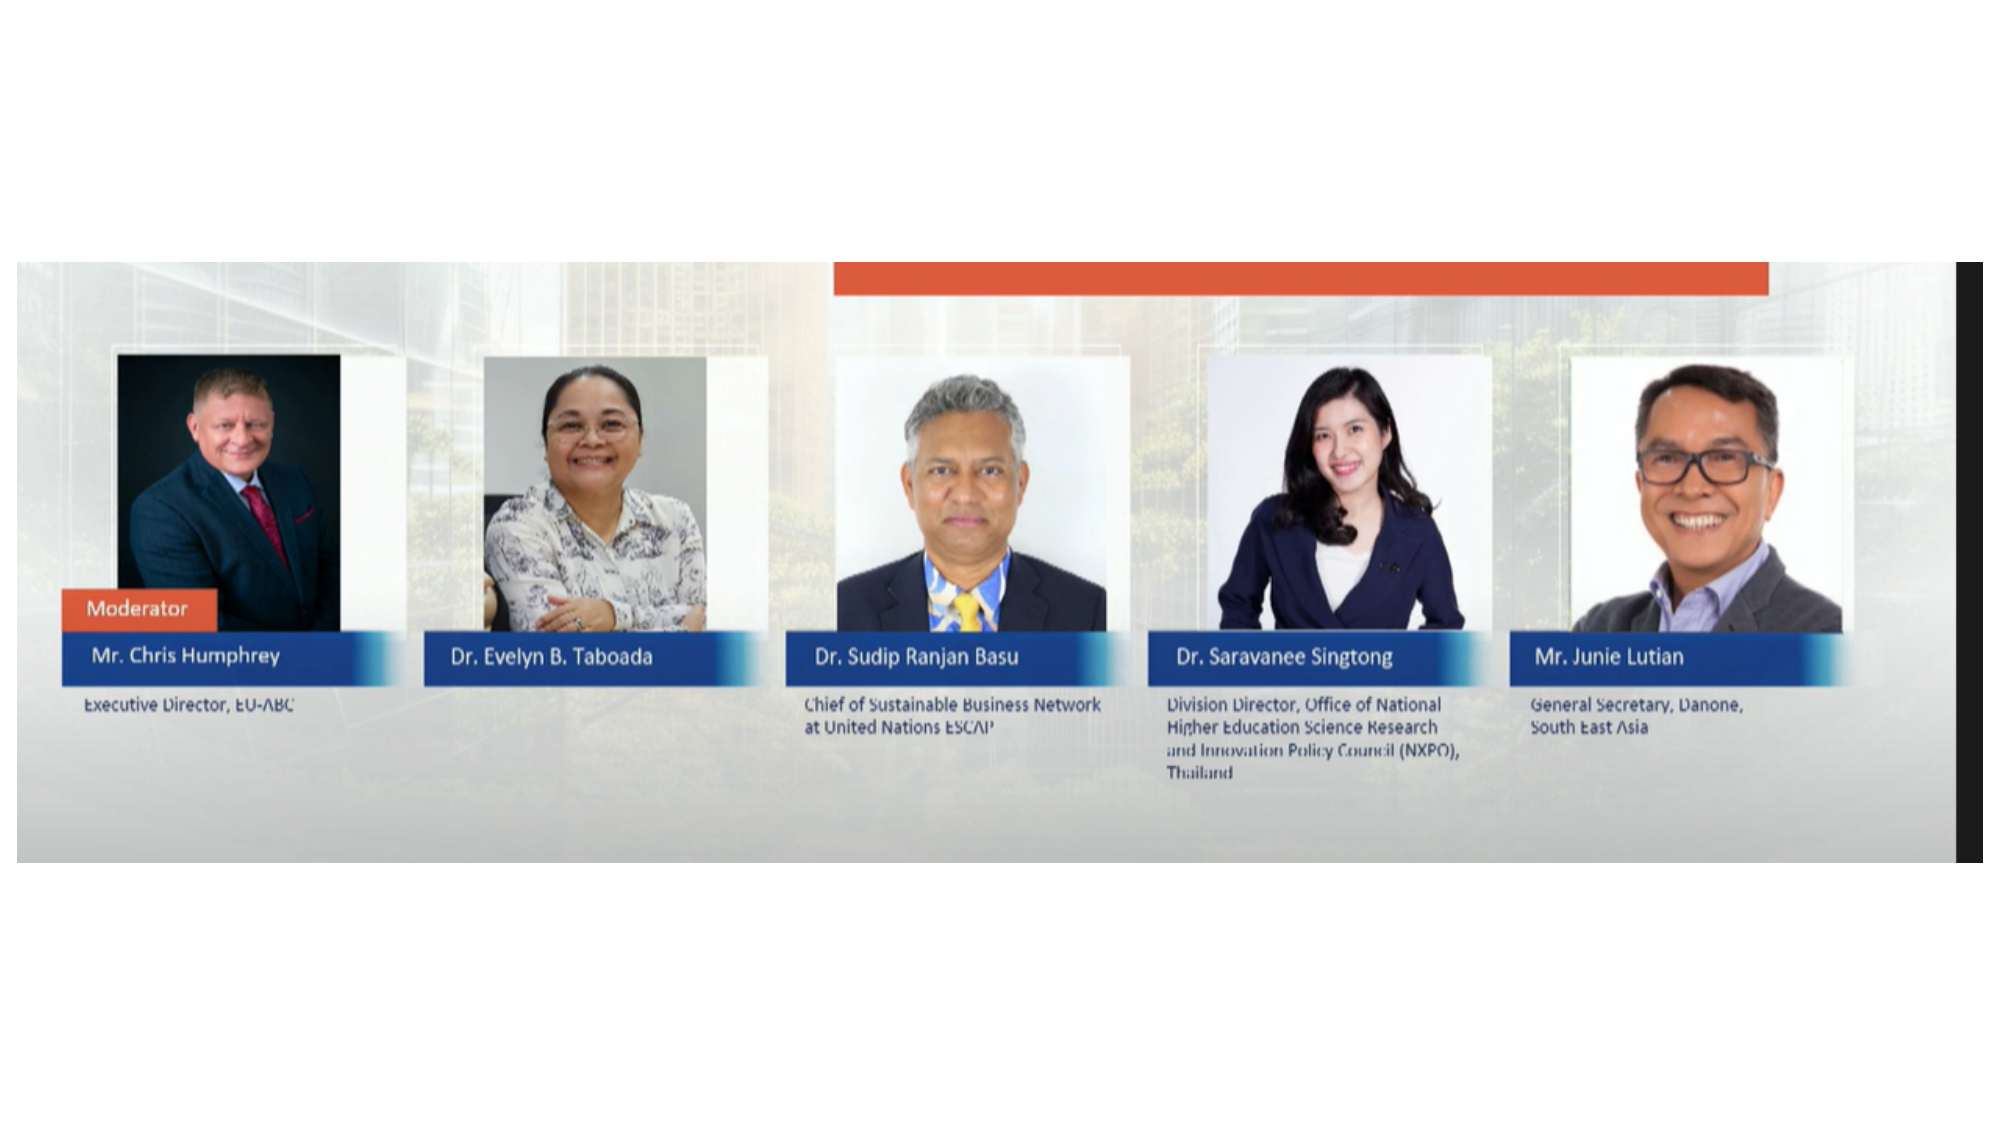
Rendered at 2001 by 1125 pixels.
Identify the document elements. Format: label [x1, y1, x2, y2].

picture [16, 261, 1984, 863]
